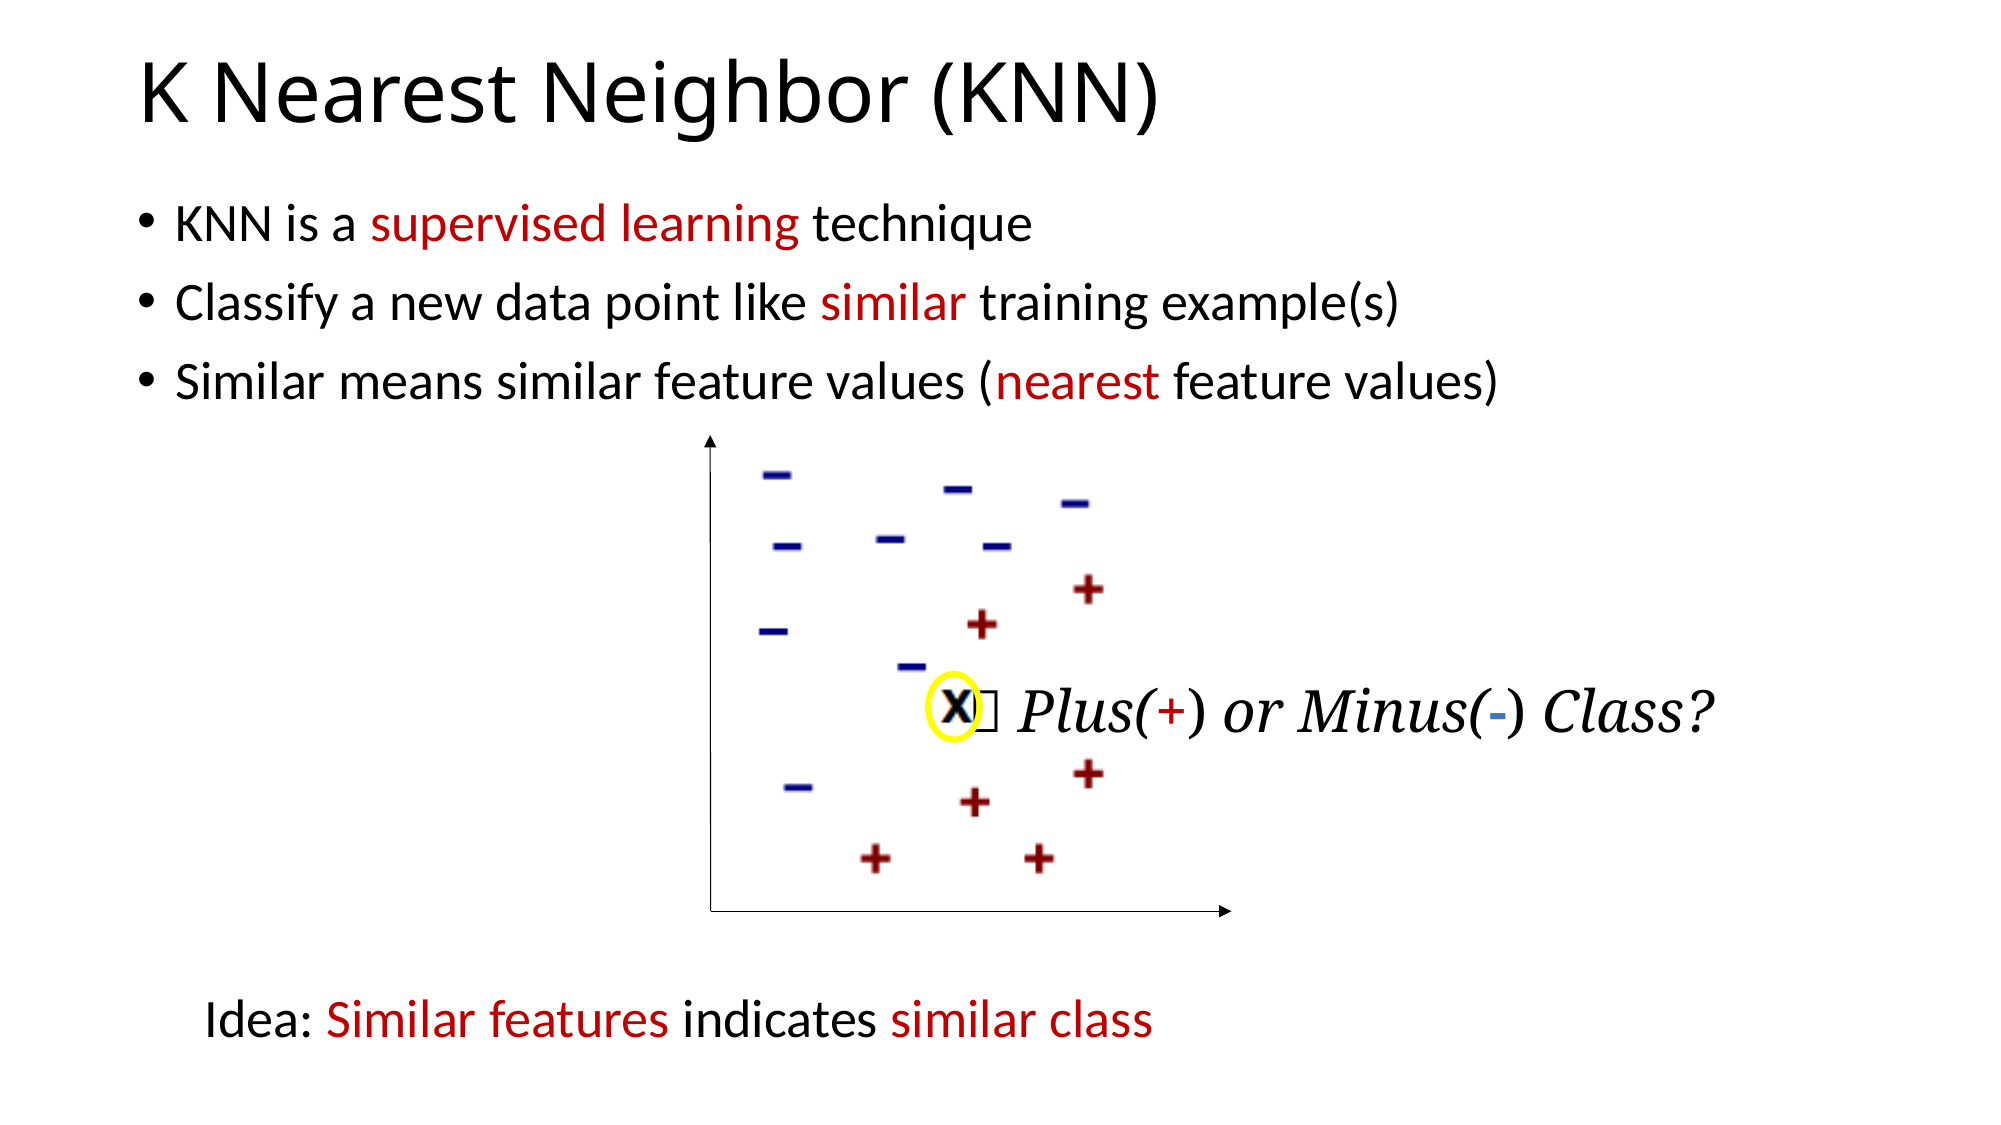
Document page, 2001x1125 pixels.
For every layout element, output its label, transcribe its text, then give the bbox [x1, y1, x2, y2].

list KNN is a supervised learning technique Classify a new data point like similar training example(s) Similar means similar feature values (nearest feature values) [122, 186, 1887, 525]
text_box  Plus(+) or Minus(-) Class? [1113, 666, 1729, 752]
title K Nearest Neighbor (KNN) [122, 32, 1623, 158]
text_box Idea: Similar features indicates similar class [114, 983, 1701, 1116]
picture [740, 467, 1113, 883]
